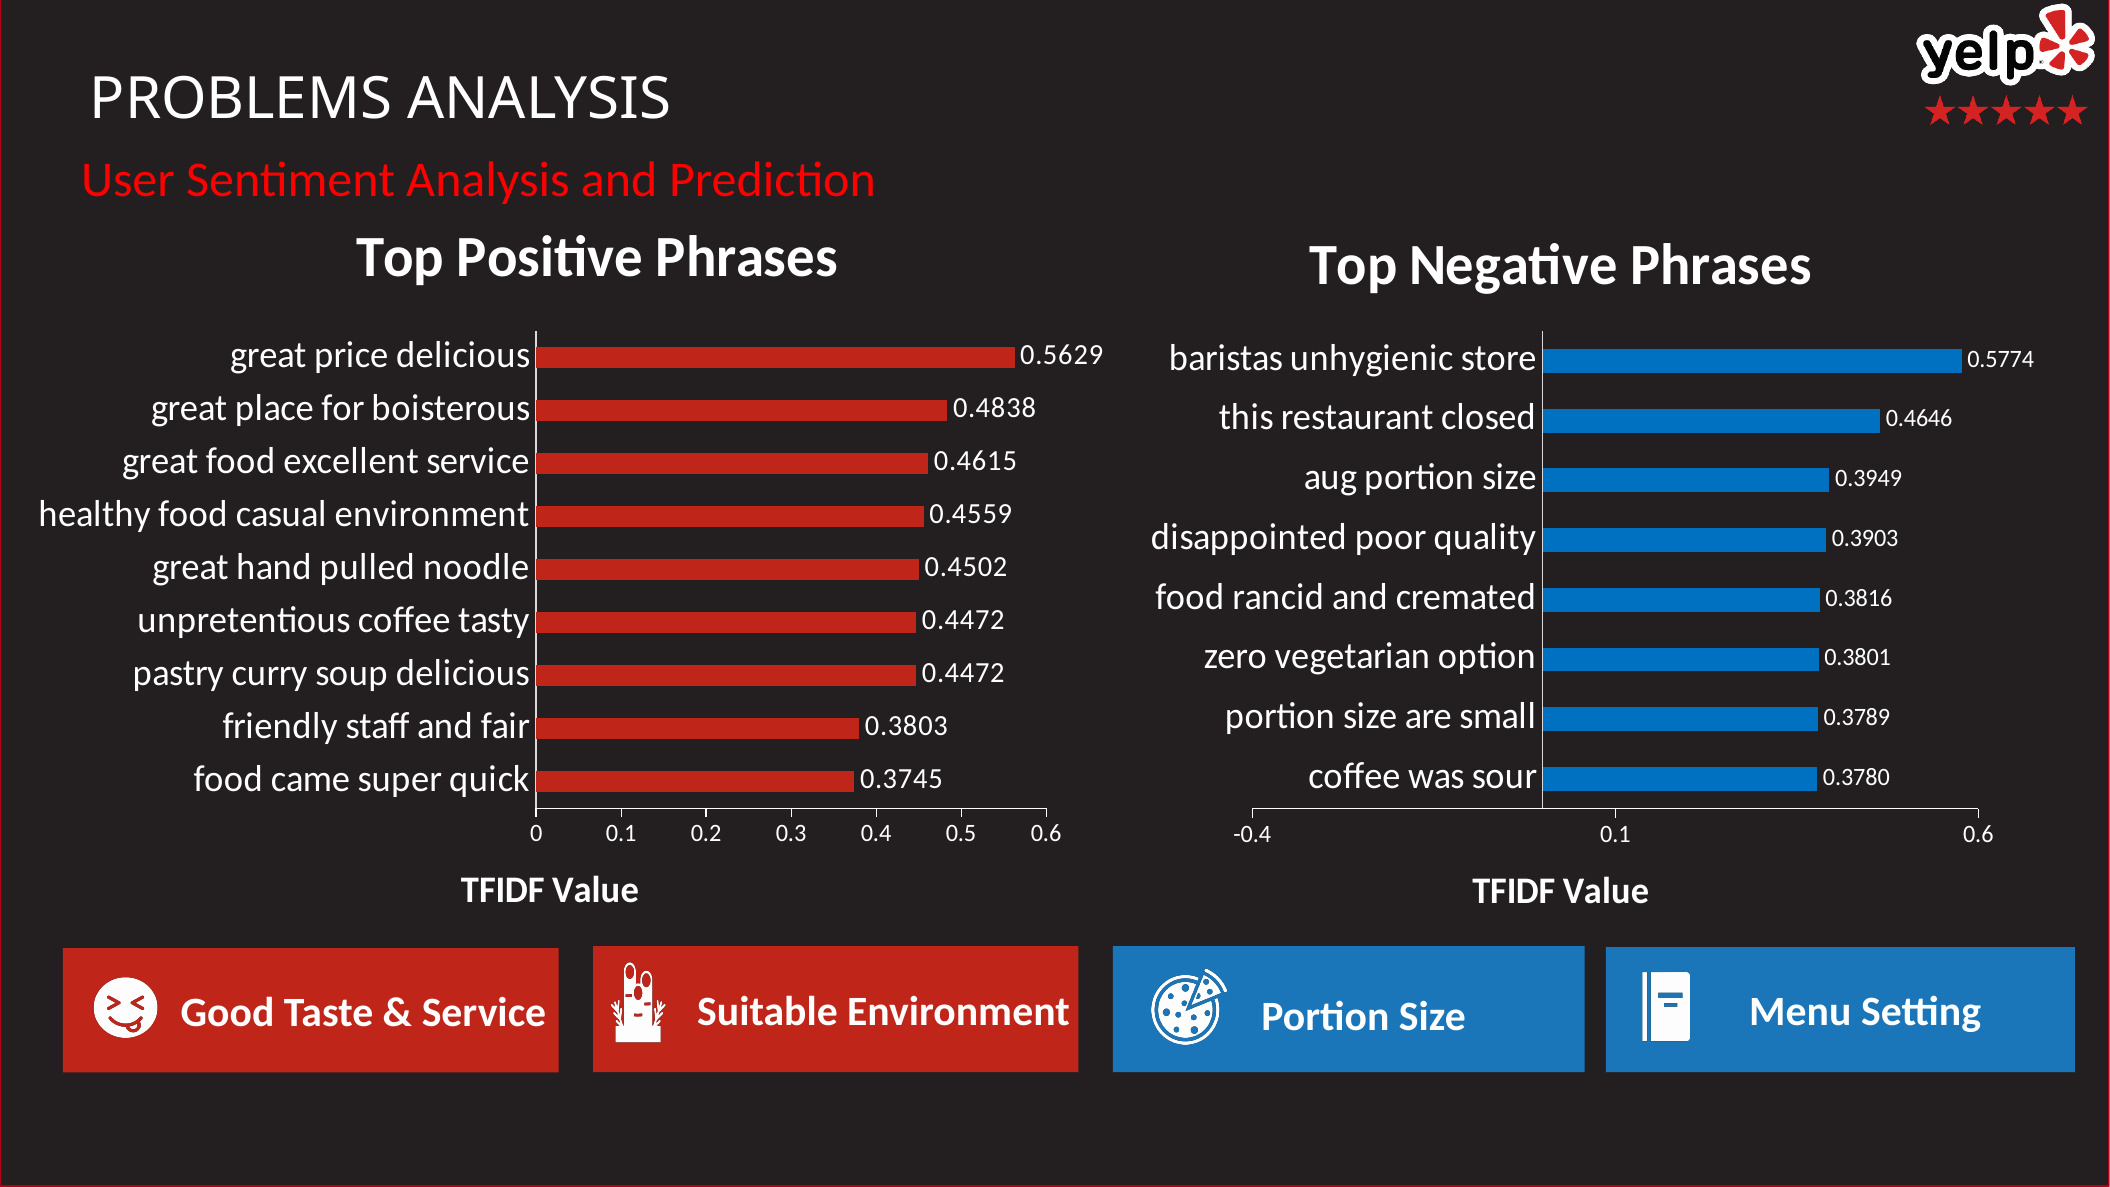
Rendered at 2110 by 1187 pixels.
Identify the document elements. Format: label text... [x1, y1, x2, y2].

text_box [1112, 946, 1585, 1073]
text_box PROBLEMS ANALYSIS [73, 52, 688, 138]
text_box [593, 946, 1100, 1073]
text_box User Sentiment Analysis and Prediction [65, 138, 892, 200]
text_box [1605, 947, 2075, 1073]
chart [16, 200, 2041, 949]
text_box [62, 948, 660, 1073]
picture [1916, 3, 2095, 125]
